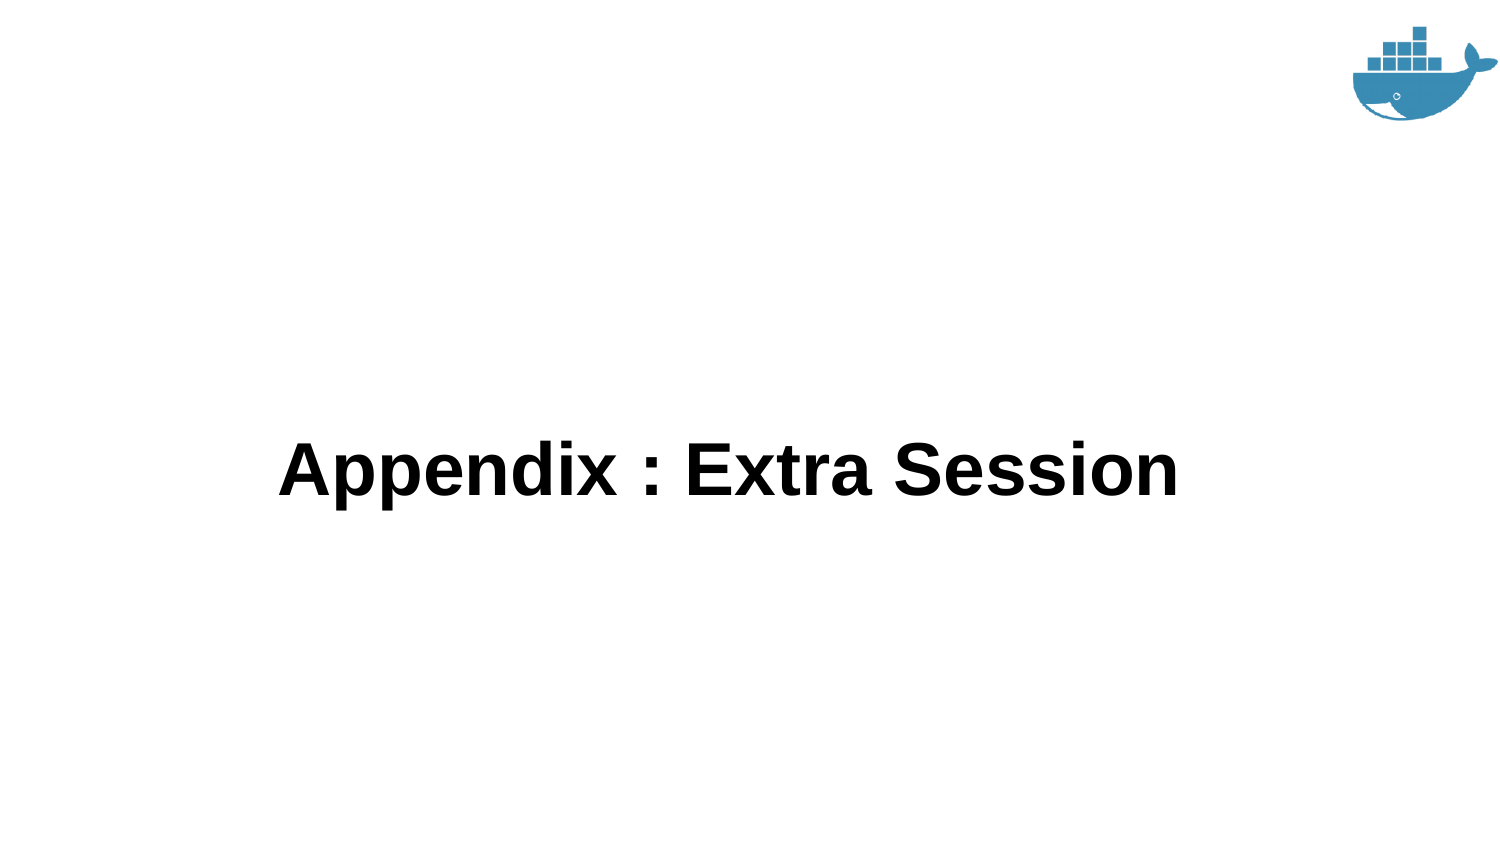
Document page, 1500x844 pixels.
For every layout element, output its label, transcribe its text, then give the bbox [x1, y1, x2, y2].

title Appendix : Extra Session [262, 384, 1225, 526]
picture [1351, 0, 1500, 149]
